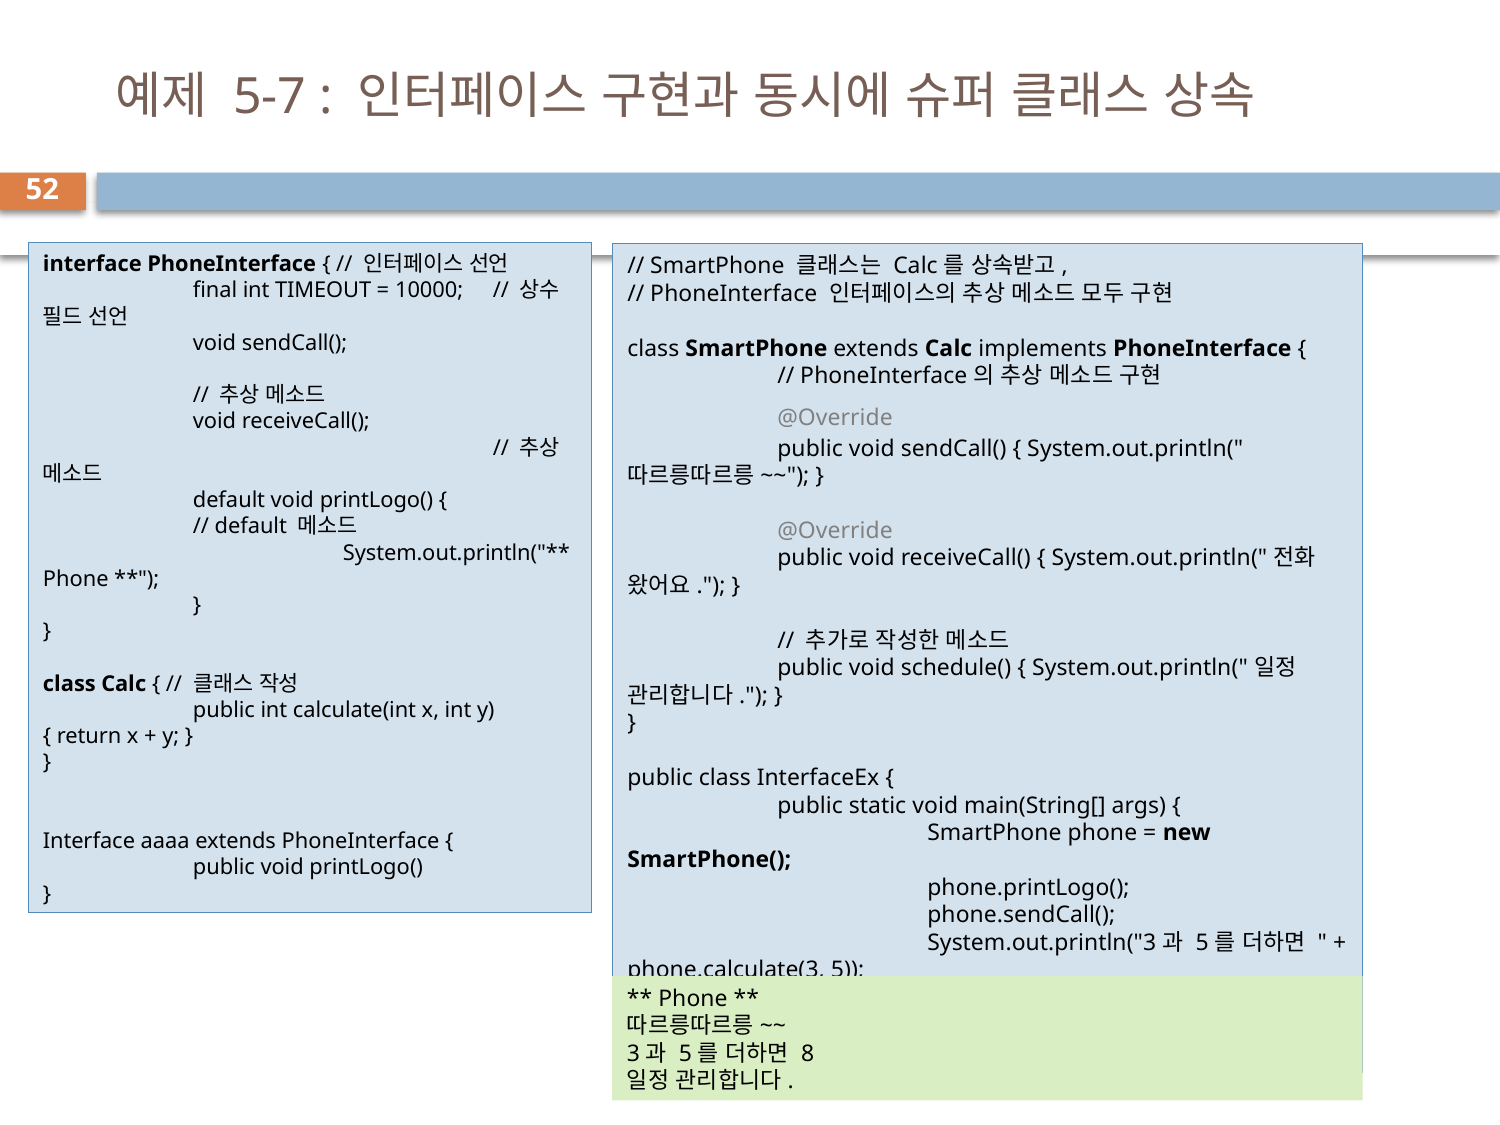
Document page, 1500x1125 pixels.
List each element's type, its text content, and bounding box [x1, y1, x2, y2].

slide_number 52 [0, 170, 87, 211]
text_box interface PhoneInterface { // 인터페이스 선언 final int TIMEOUT = 10000; // 상수 필드 선언 void sendCall(); // 추상 메소드 void receiveCall(); // 추상 메소드 default void printLogo() { // default 메소드 System.out.println("** Phone **"); } } class Calc { // 클래스 작성 public int calculate(int x, int y) { return x + y; } } Interface aaaa extends PhoneInterface { public void printLogo() } [28, 242, 592, 913]
title 예제 5-7 : 인터페이스 구현과 동시에 슈퍼 클래스 상속 [100, 37, 1438, 149]
text_box // SmartPhone 클래스는 Calc를 상속받고, // PhoneInterface 인터페이스의 추상 메소드 모두 구현 class SmartPhone extends Calc implements PhoneInterface { // PhoneInterface의 추상 메소드 구현 @Override public void sendCall() { System.out.println("따르릉따르릉~~"); } @Override public void receiveCall() { System.out.println("전화 왔어요."); } // 추가로 작성한 메소드 public void schedule() { System.out.println("일정 관리합니다."); } } public class InterfaceEx { public static void main(String[] args) { SmartPhone phone = new SmartPhone(); phone.printLogo(); phone.sendCall(); System.out.println("3과 5를 더하면 " + phone.calculate(3, 5)); phone.schedule(); } } [612, 243, 1363, 975]
text_box ** Phone ** 따르릉따르릉~~ 3과 5를 더하면 8 일정 관리합니다. [612, 975, 1363, 1101]
